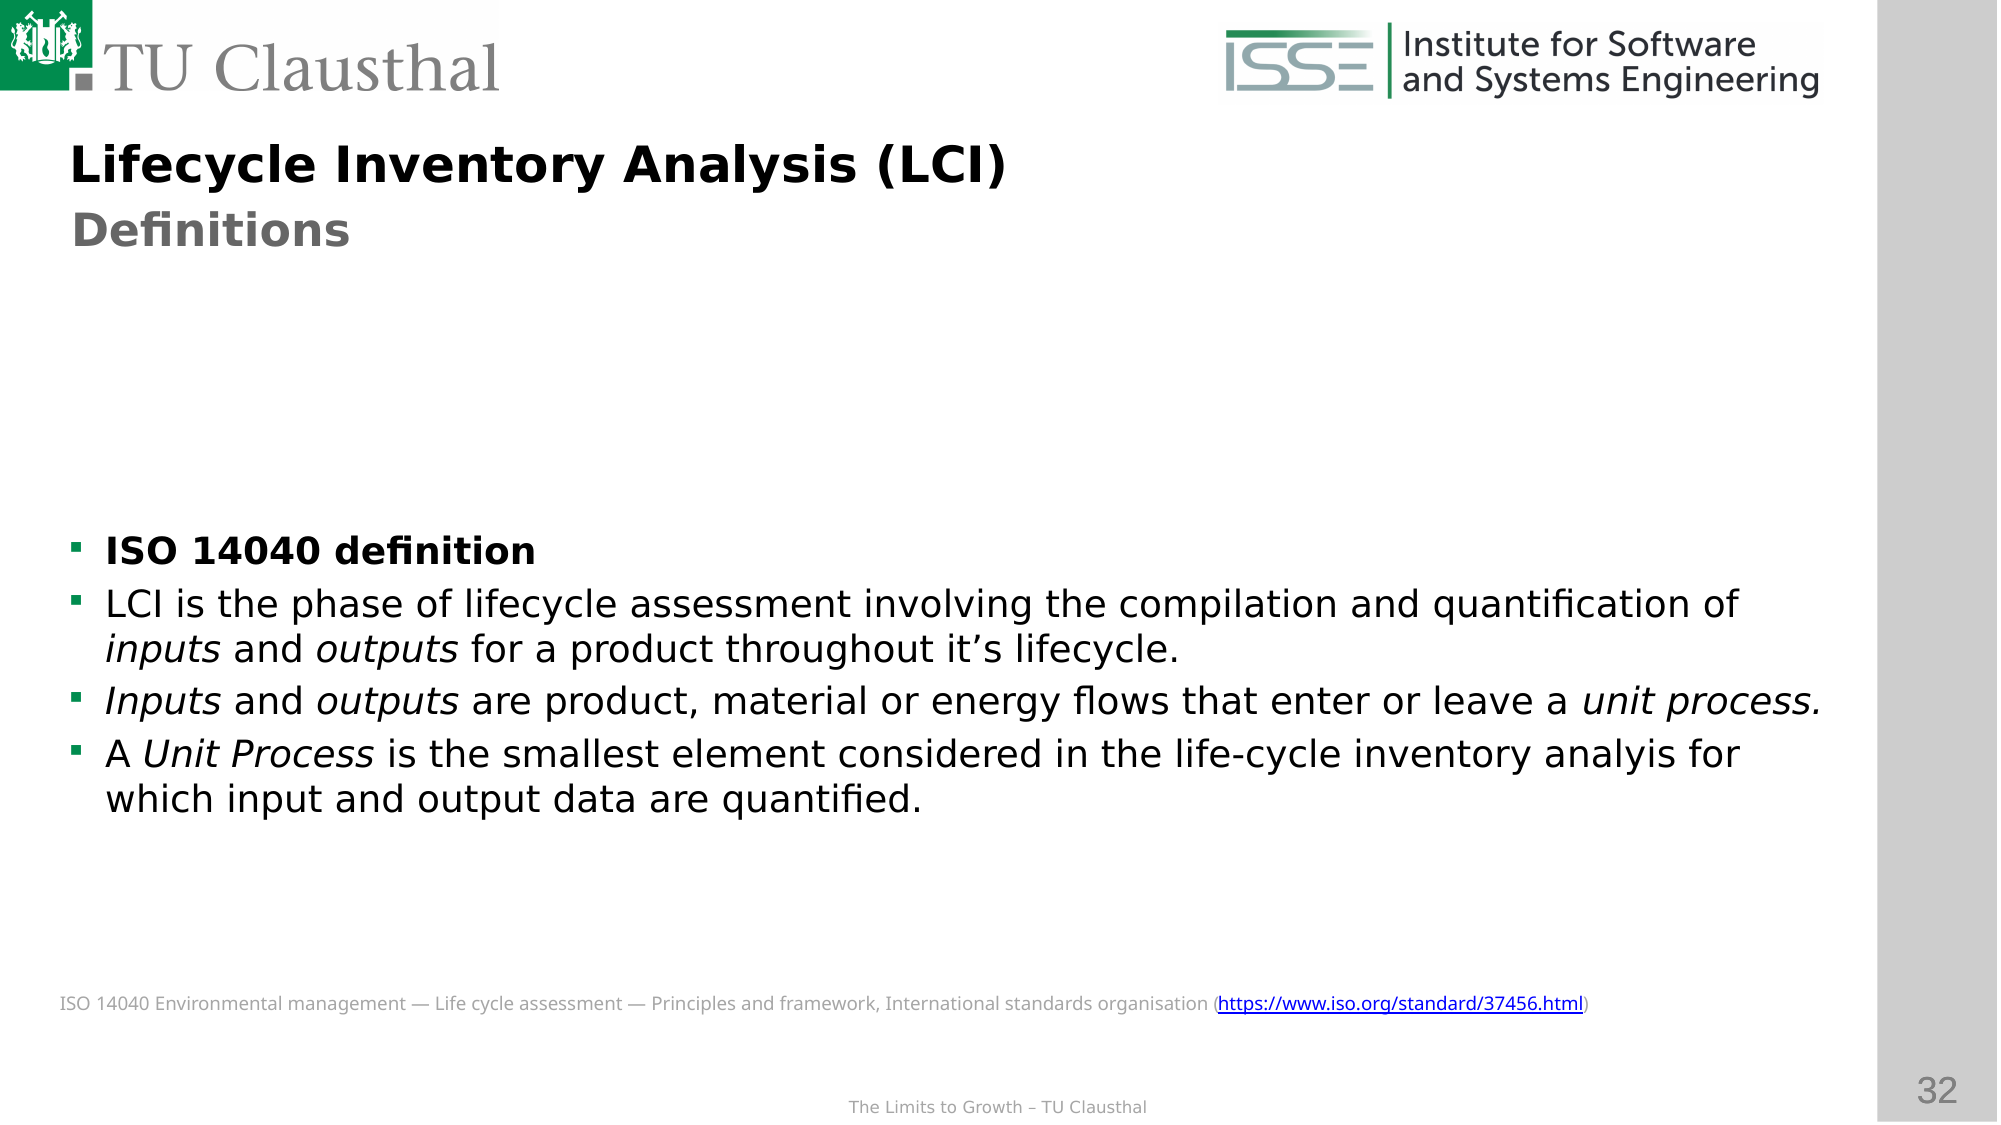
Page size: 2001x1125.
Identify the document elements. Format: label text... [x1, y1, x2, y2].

picture [1218, 22, 1824, 105]
picture [0, 0, 499, 91]
text_box ISO 14040 definition LCI is the phase of lifecycle assessment involving the compilation and quantification of inputs and outputs for a product throughout it’s lifecycle. Inputs and outputs are product, material or energy flows that enter or leave a unit process. A Unit Process is the smallest element considered in the life-cycle inventory analyis for which input and output data are quantified. [55, 262, 1875, 1033]
text_box Definitions [70, 188, 1768, 262]
text_box Lifecycle Inventory Analysis (LCI) [55, 125, 1817, 206]
text_box ISO 14040 Environmental management — Life cycle assessment — Principles and framework, International standards organisation (https://www.iso.org/standard/37456.html) [45, 984, 1837, 1025]
